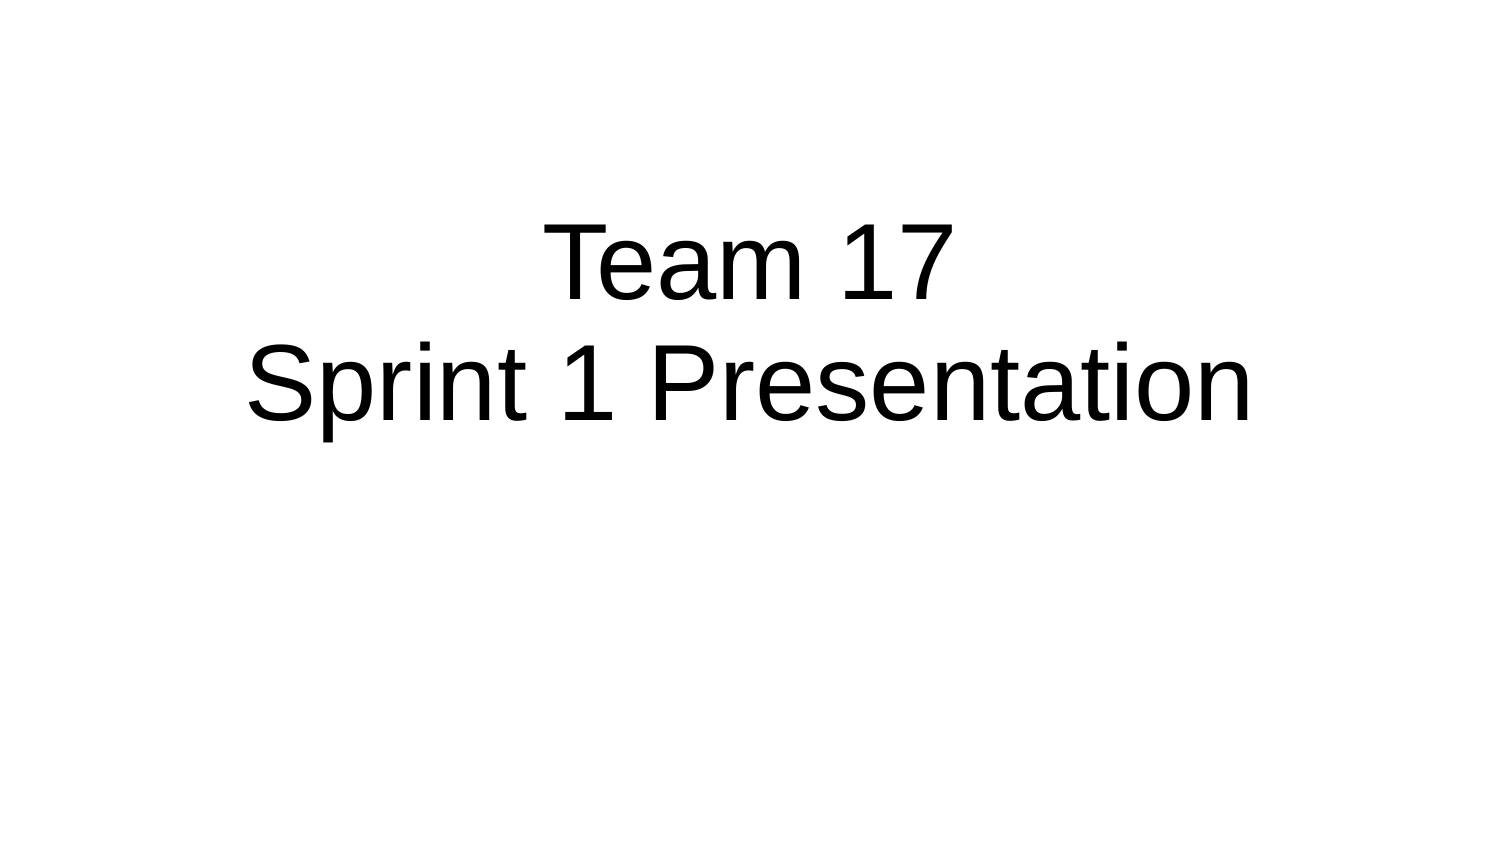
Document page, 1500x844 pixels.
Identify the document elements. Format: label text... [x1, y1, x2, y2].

title Team 17 Sprint 1 Presentation [51, 122, 1449, 459]
